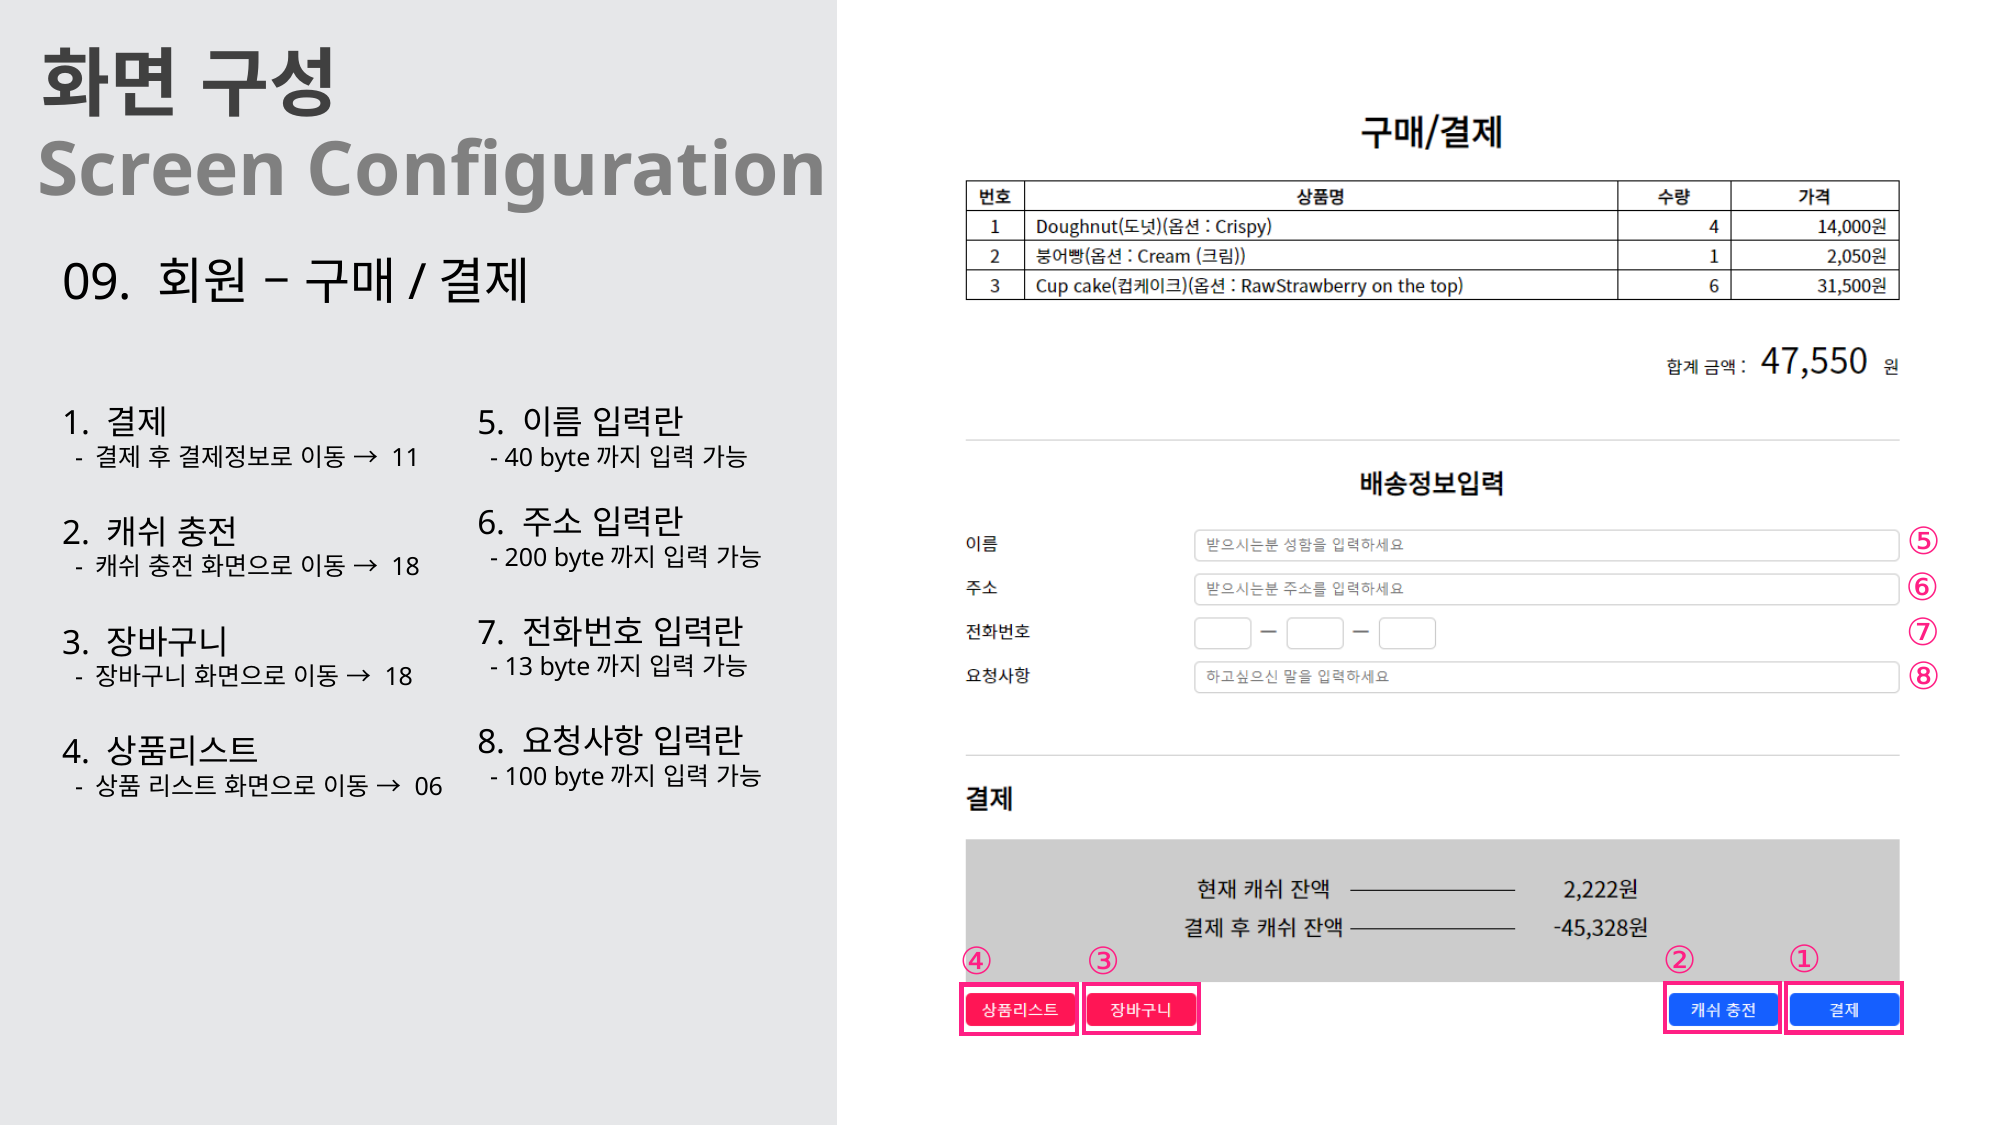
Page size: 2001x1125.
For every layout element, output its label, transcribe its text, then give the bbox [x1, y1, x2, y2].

text_box 09. 회원 – 구매/결제 [47, 242, 722, 318]
text_box 화면 구성 [27, 28, 1028, 133]
picture [934, 98, 1925, 1048]
text_box ⑥ [1925, 555, 1955, 600]
text_box ⑤ [1925, 509, 1956, 570]
text_box ⑦ [1925, 600, 1955, 661]
text_box 5. 이름 입력란 - 40 byte까지 입력 가능 6. 주소 입력란 - 200 byte까지 입력 가능 7. 전화번호 입력란 - 13 byte까지 입력 가능 8. 요청사항 입력란 - 100 byte까지 입력 가능 [462, 393, 878, 798]
text_box ⑧ [1925, 644, 1956, 705]
text_box [836, 0, 2000, 1125]
text_box Screen Configuration [23, 112, 844, 218]
text_box 1. 결제 - 결제 후 결제정보로 이동 → 11 2. 캐쉬 충전 - 캐쉬 충전 화면으로 이동 → 18 3. 장바구니 - 장바구니 화면으로 이동 → 18 4. 상품리스트 - 상품 리스트 화면으로 이동 → 06 [47, 393, 463, 808]
